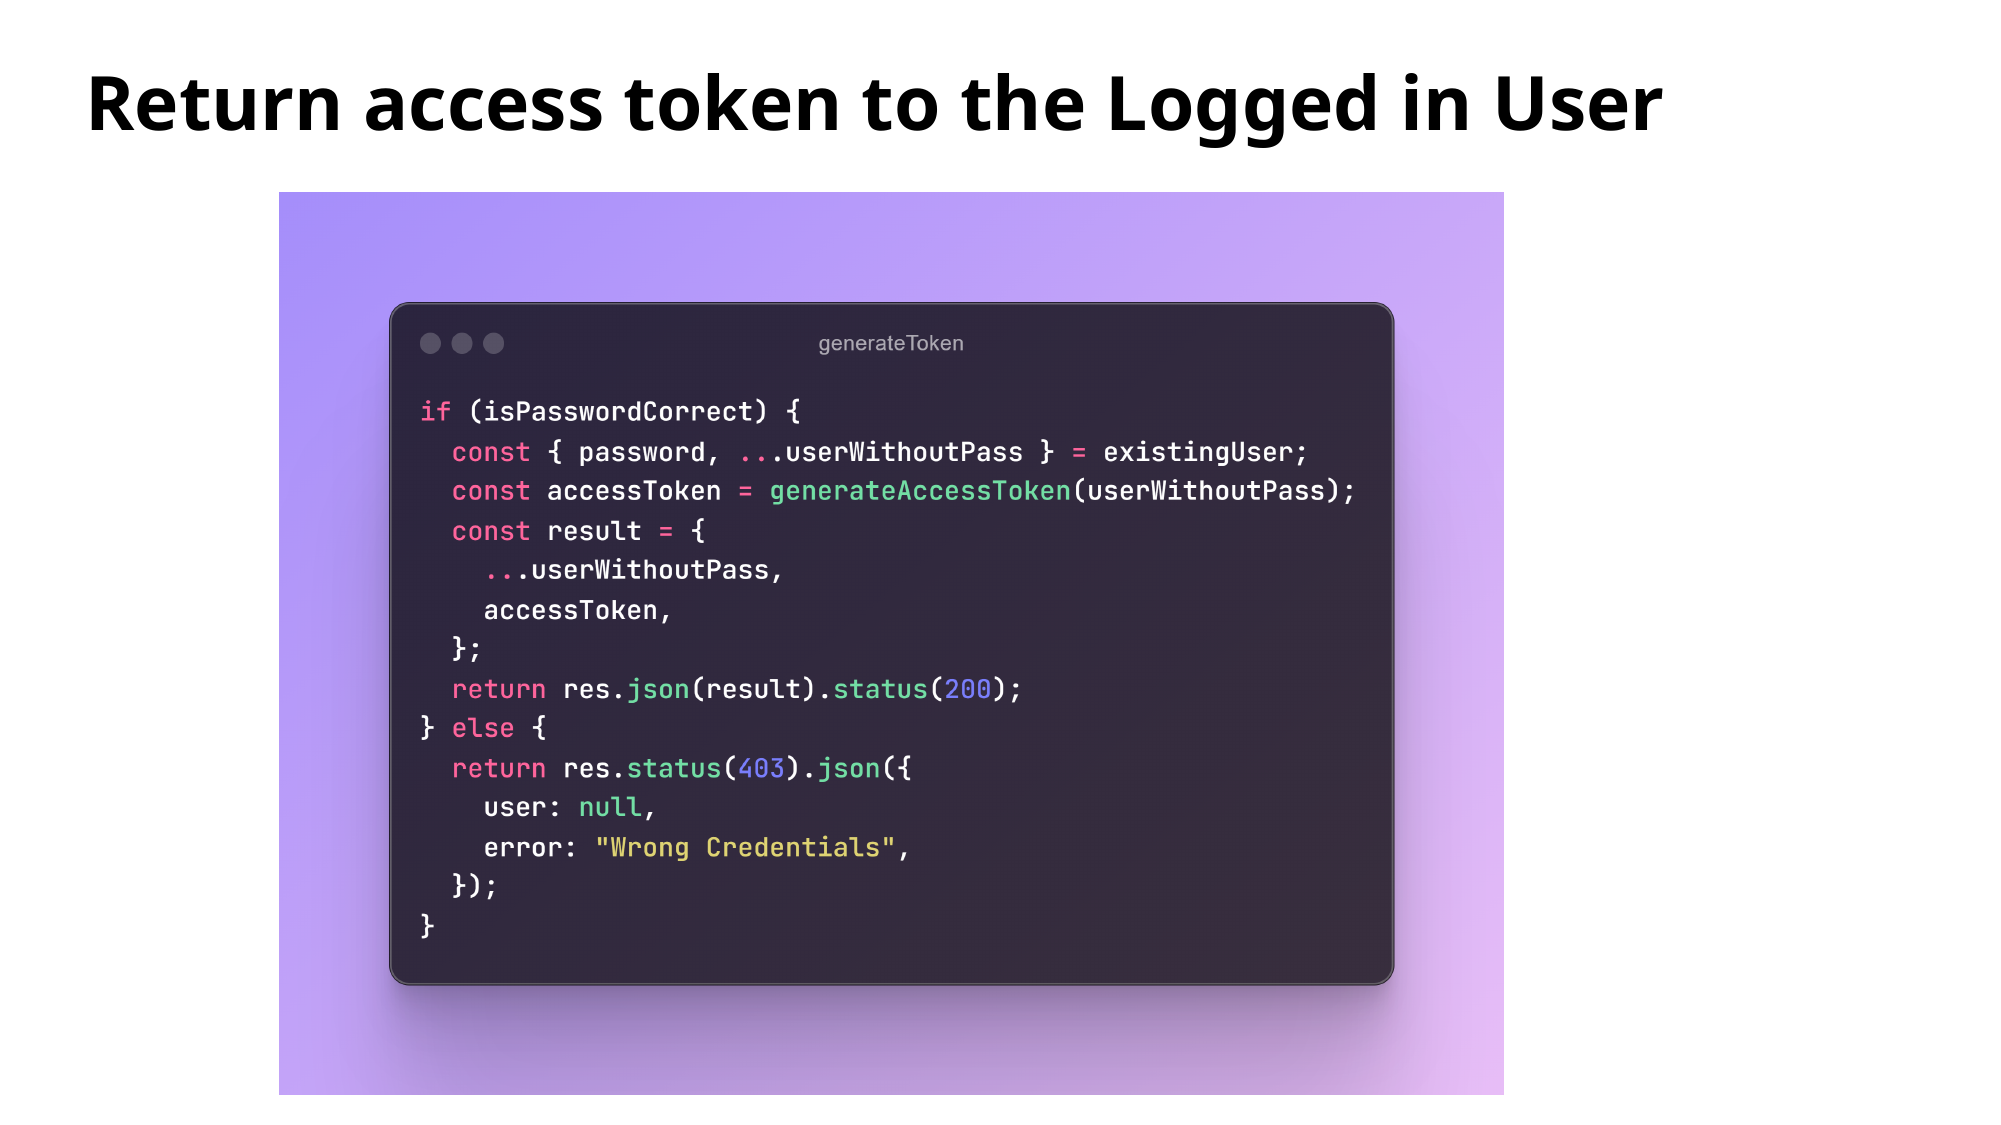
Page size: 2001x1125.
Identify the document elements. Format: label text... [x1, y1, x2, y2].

text_box Return access token to the Logged in User [70, 48, 1682, 153]
picture [279, 192, 1504, 1095]
